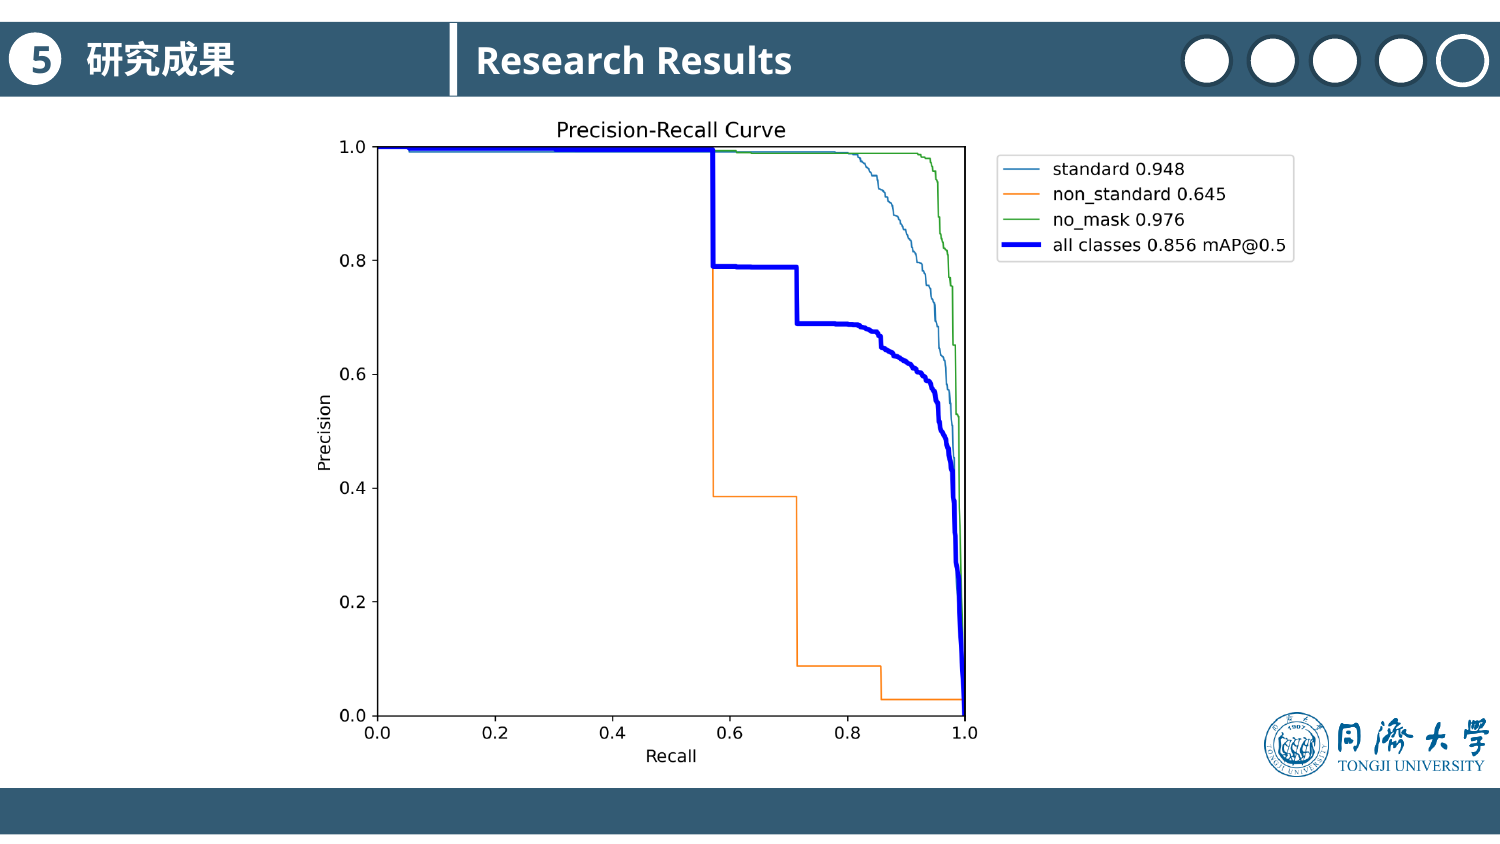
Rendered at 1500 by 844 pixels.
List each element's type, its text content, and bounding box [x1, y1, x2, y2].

text_box [1180, 34, 1234, 87]
text_box Research Results [460, 29, 809, 90]
text_box [0, 786, 1500, 836]
text_box [1308, 34, 1362, 87]
text_box [1246, 34, 1300, 87]
text_box [0, 20, 1500, 99]
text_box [1264, 712, 1490, 777]
text_box [448, 21, 459, 94]
text_box [1436, 34, 1489, 87]
picture [296, 101, 1320, 785]
text_box 5 [6, 30, 64, 88]
text_box 研究成果 [71, 28, 448, 89]
text_box [1374, 34, 1428, 87]
